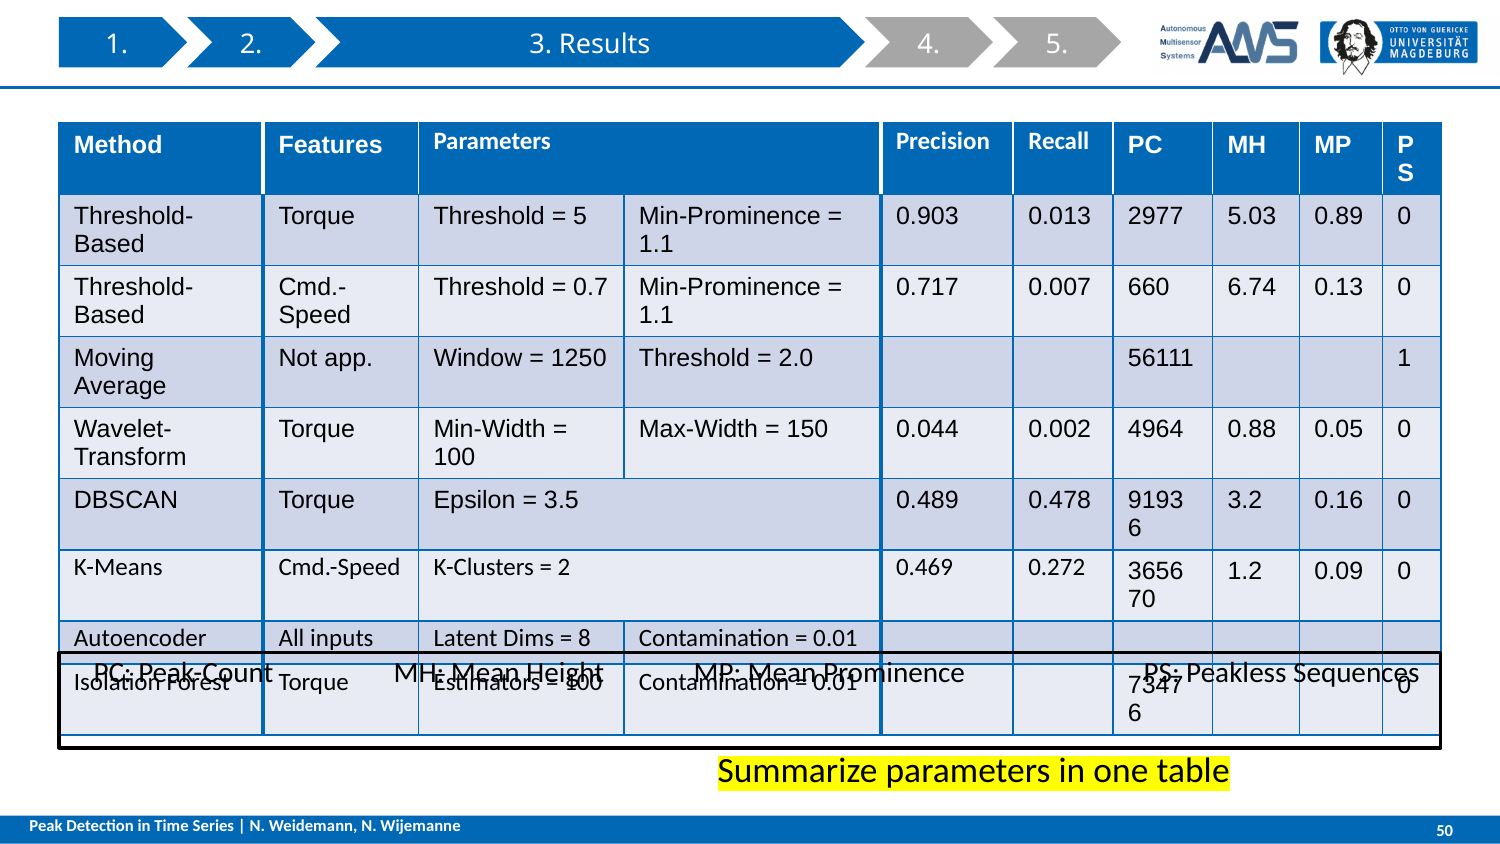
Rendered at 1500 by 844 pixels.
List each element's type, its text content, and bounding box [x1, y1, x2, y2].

table_cell Torque [265, 408, 418, 478]
text_box Peak Detection in Time Series | N. Weidemann, N. Wijemanne [14, 804, 666, 844]
table_cell Contamination = 0.01 [625, 622, 879, 652]
table_cell 0.09 [1300, 551, 1382, 620]
table_cell Not app. [265, 337, 418, 407]
table_cell 0 [1383, 408, 1440, 478]
table_cell Autoencoder [60, 622, 261, 652]
table_cell 0.88 [1213, 408, 1299, 478]
text_box PC: Peak-Count MH: Mean Height MP: Mean Prominence PS: Peakless Sequences [58, 652, 1441, 749]
table_cell [1383, 622, 1440, 652]
table_header Recall [1014, 124, 1112, 194]
table_cell Cmd.-Speed [265, 266, 418, 336]
table_header Precision [883, 124, 1012, 194]
table_header MH [1213, 124, 1299, 194]
table_cell 0 [1383, 551, 1440, 620]
table_cell 0.007 [1014, 266, 1112, 336]
table_cell 0.16 [1300, 479, 1382, 549]
table_cell Threshold-Based [60, 266, 261, 336]
table_cell K-Means [60, 551, 261, 620]
table_cell DBSCAN [60, 479, 261, 549]
table_cell 0.272 [1014, 551, 1112, 620]
table_header Method [60, 124, 261, 194]
table_cell [1114, 622, 1212, 652]
table_cell 3.2 [1213, 479, 1299, 549]
table_header Parameters [419, 124, 879, 194]
table_cell 5.03 [1213, 195, 1299, 265]
table_cell Moving Average [60, 337, 261, 407]
table_cell [1213, 337, 1299, 407]
table_cell Epsilon = 3.5 [419, 479, 879, 549]
table_cell 0 [1383, 266, 1440, 336]
table_cell Min-Prominence = 1.1 [625, 266, 879, 336]
table_cell Threshold = 0.7 [419, 266, 623, 336]
table_cell Torque [265, 479, 418, 549]
table_cell Cmd.-Speed [265, 551, 418, 620]
table_cell Threshold-Based [60, 195, 261, 265]
table_cell 1 [1383, 337, 1440, 407]
table_cell [1300, 622, 1382, 652]
table_cell 4964 [1114, 408, 1212, 478]
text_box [58, 16, 1122, 68]
table_cell Min-Prominence = 1.1 [625, 195, 879, 265]
table_cell 0.478 [1014, 479, 1112, 549]
table_cell 91936 [1114, 479, 1212, 549]
table_cell Latent Dims = 8 [419, 622, 623, 652]
table_cell Min-Width = 100 [419, 408, 623, 478]
table_header Features [265, 124, 418, 194]
table_cell 6.74 [1213, 266, 1299, 336]
table_cell 0.489 [883, 479, 1012, 549]
table_cell 365670 [1114, 551, 1212, 620]
table_cell 0.044 [883, 408, 1012, 478]
table_cell Threshold = 5 [419, 195, 623, 265]
table_cell 0.89 [1300, 195, 1382, 265]
table_cell Threshold = 2.0 [625, 337, 879, 407]
picture [1150, 16, 1500, 77]
table_cell 56111 [1114, 337, 1212, 407]
table_cell [1014, 337, 1112, 407]
table_cell 0.002 [1014, 408, 1112, 478]
table_cell Wavelet-Transform [60, 408, 261, 478]
slide_number 50 [1312, 815, 1454, 844]
text_box Summarize parameters in one table [679, 749, 1257, 816]
table_cell [883, 337, 1012, 407]
table_cell 0.05 [1300, 408, 1382, 478]
table_header PC [1114, 124, 1212, 194]
table_cell 0 [1383, 195, 1440, 265]
table_cell K-Clusters = 2 [419, 551, 879, 620]
table_cell [883, 622, 1012, 652]
table_cell Window = 1250 [419, 337, 623, 407]
table_cell 0.903 [883, 195, 1012, 265]
table_cell 0.717 [883, 266, 1012, 336]
table_cell 0.469 [883, 551, 1012, 620]
table_cell [1014, 622, 1112, 652]
table_cell 0.13 [1300, 266, 1382, 336]
table_cell 660 [1114, 266, 1212, 336]
table_cell Max-Width = 150 [625, 408, 879, 478]
table_cell All inputs [265, 622, 418, 652]
table_cell Torque [265, 195, 418, 265]
table_cell 1.2 [1213, 551, 1299, 620]
table_cell 0.013 [1014, 195, 1112, 265]
table_header MP [1300, 124, 1382, 194]
table_cell [1213, 622, 1299, 652]
table_cell [1300, 337, 1382, 407]
table_cell 2977 [1114, 195, 1212, 265]
table_header PS [1383, 124, 1440, 194]
table_cell 0 [1383, 479, 1440, 549]
